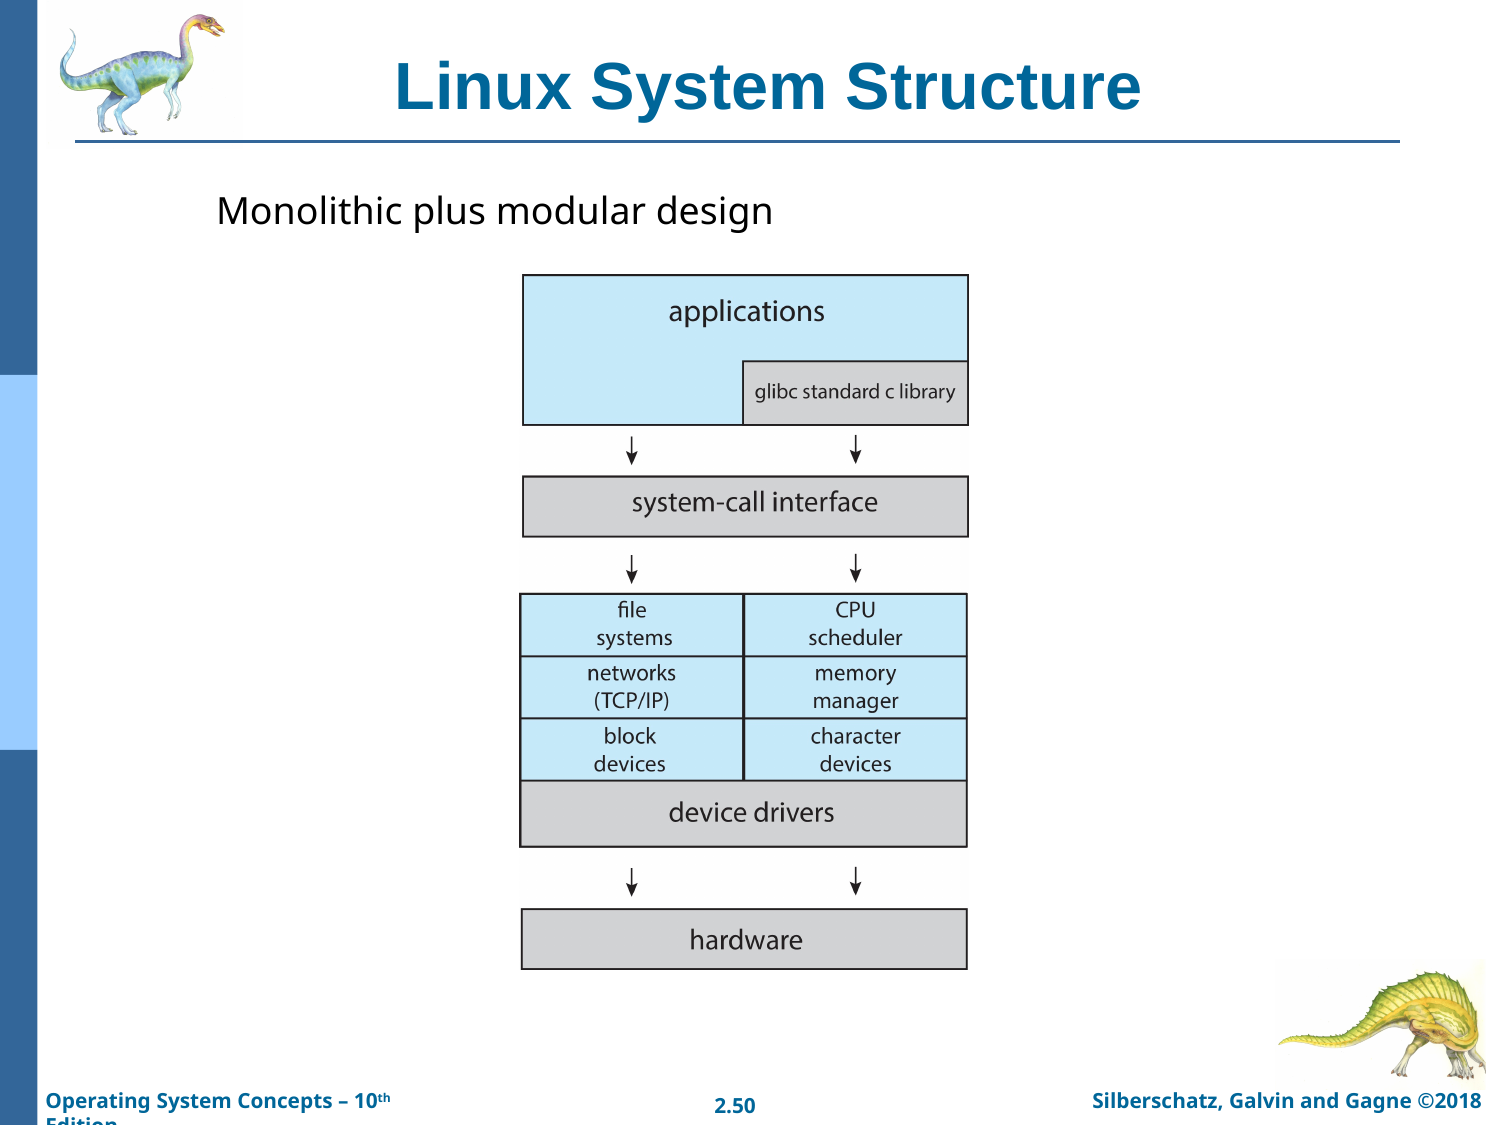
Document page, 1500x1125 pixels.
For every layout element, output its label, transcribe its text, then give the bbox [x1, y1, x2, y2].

title Linux System Structure [141, 35, 1396, 130]
text_box Monolithic plus modular design [200, 179, 1348, 240]
picture [46, 0, 243, 149]
picture [1275, 959, 1486, 1090]
picture [518, 274, 969, 970]
